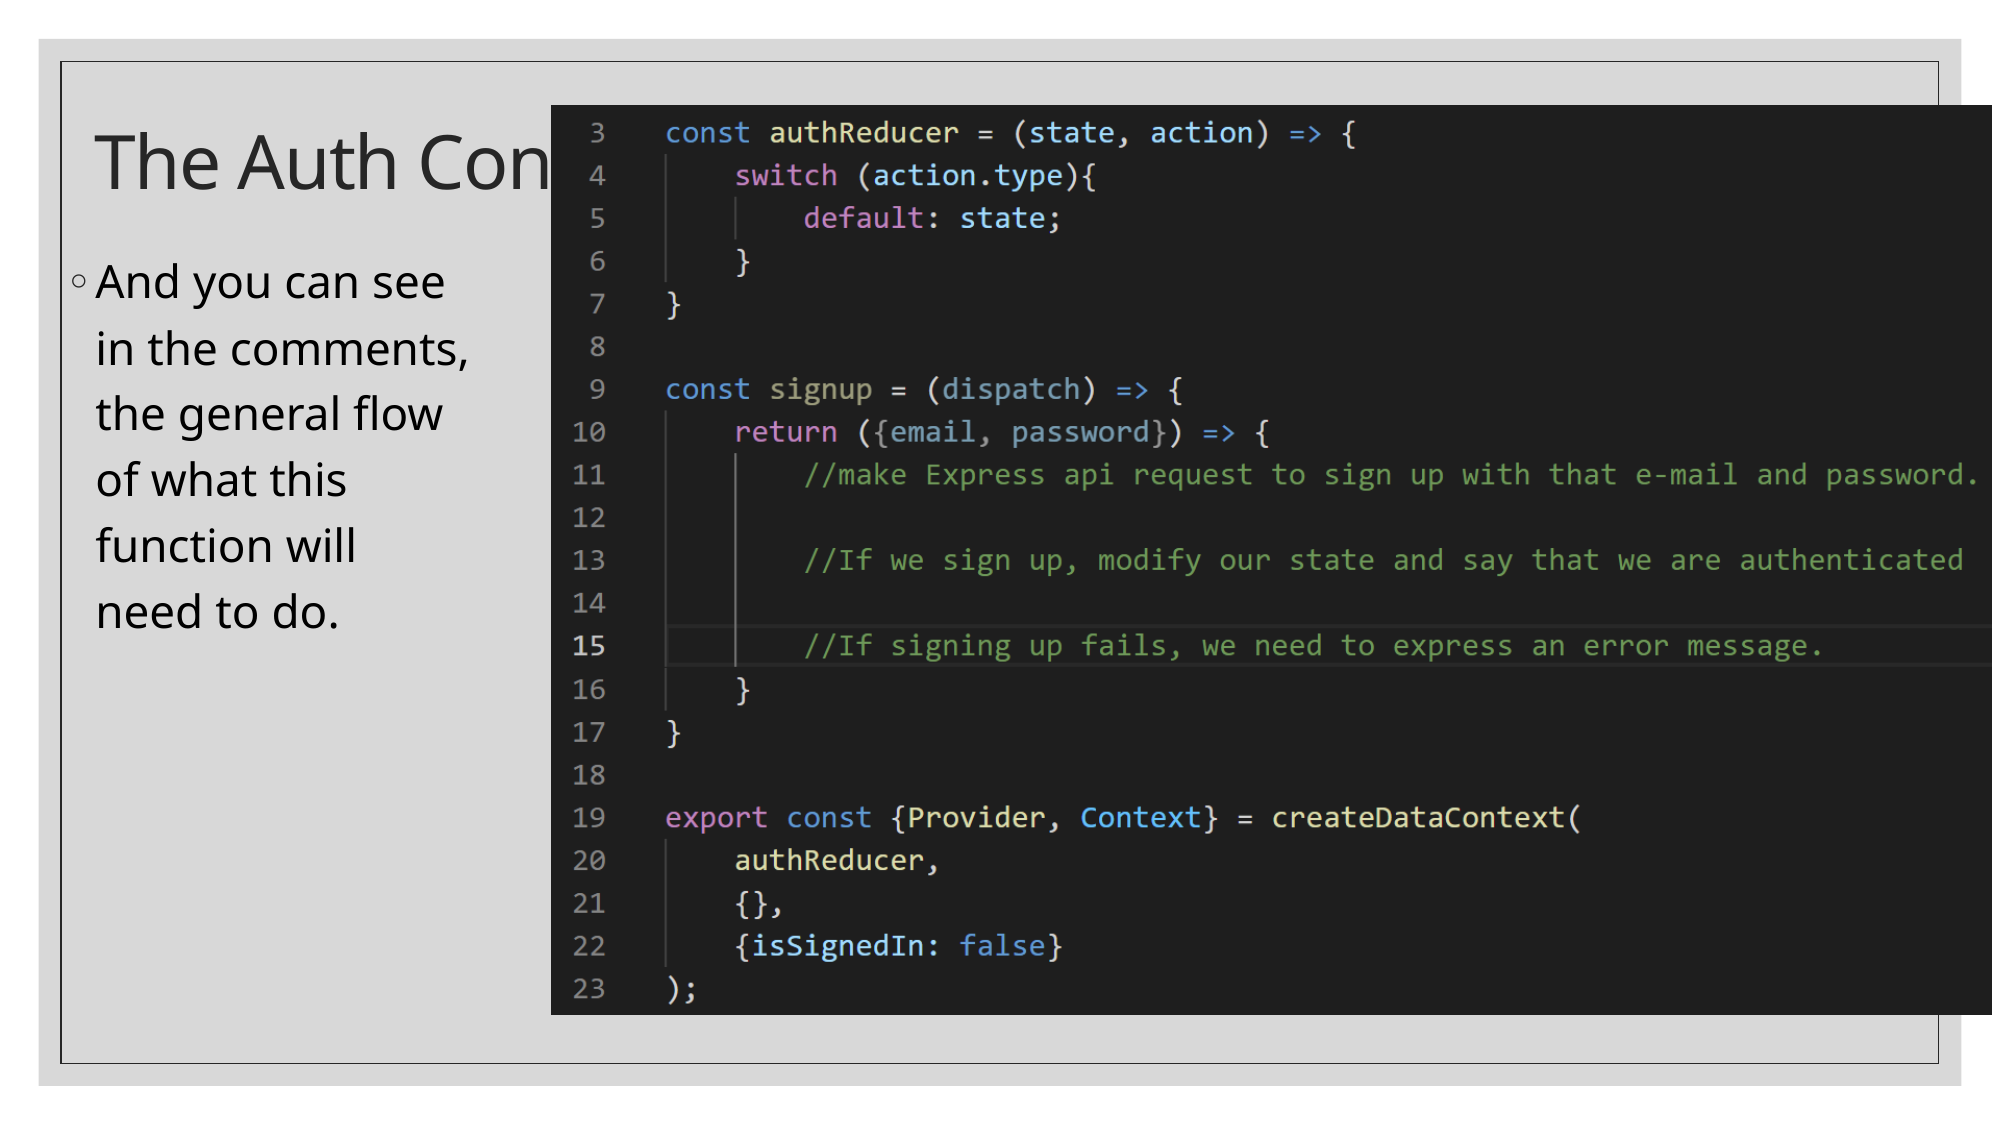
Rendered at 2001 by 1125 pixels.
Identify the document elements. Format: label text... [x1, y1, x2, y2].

list And you can see in the comments, the general flow of what this function will need to do. [50, 234, 492, 1020]
picture [551, 105, 1992, 1015]
title The Auth Context [79, 52, 1730, 278]
